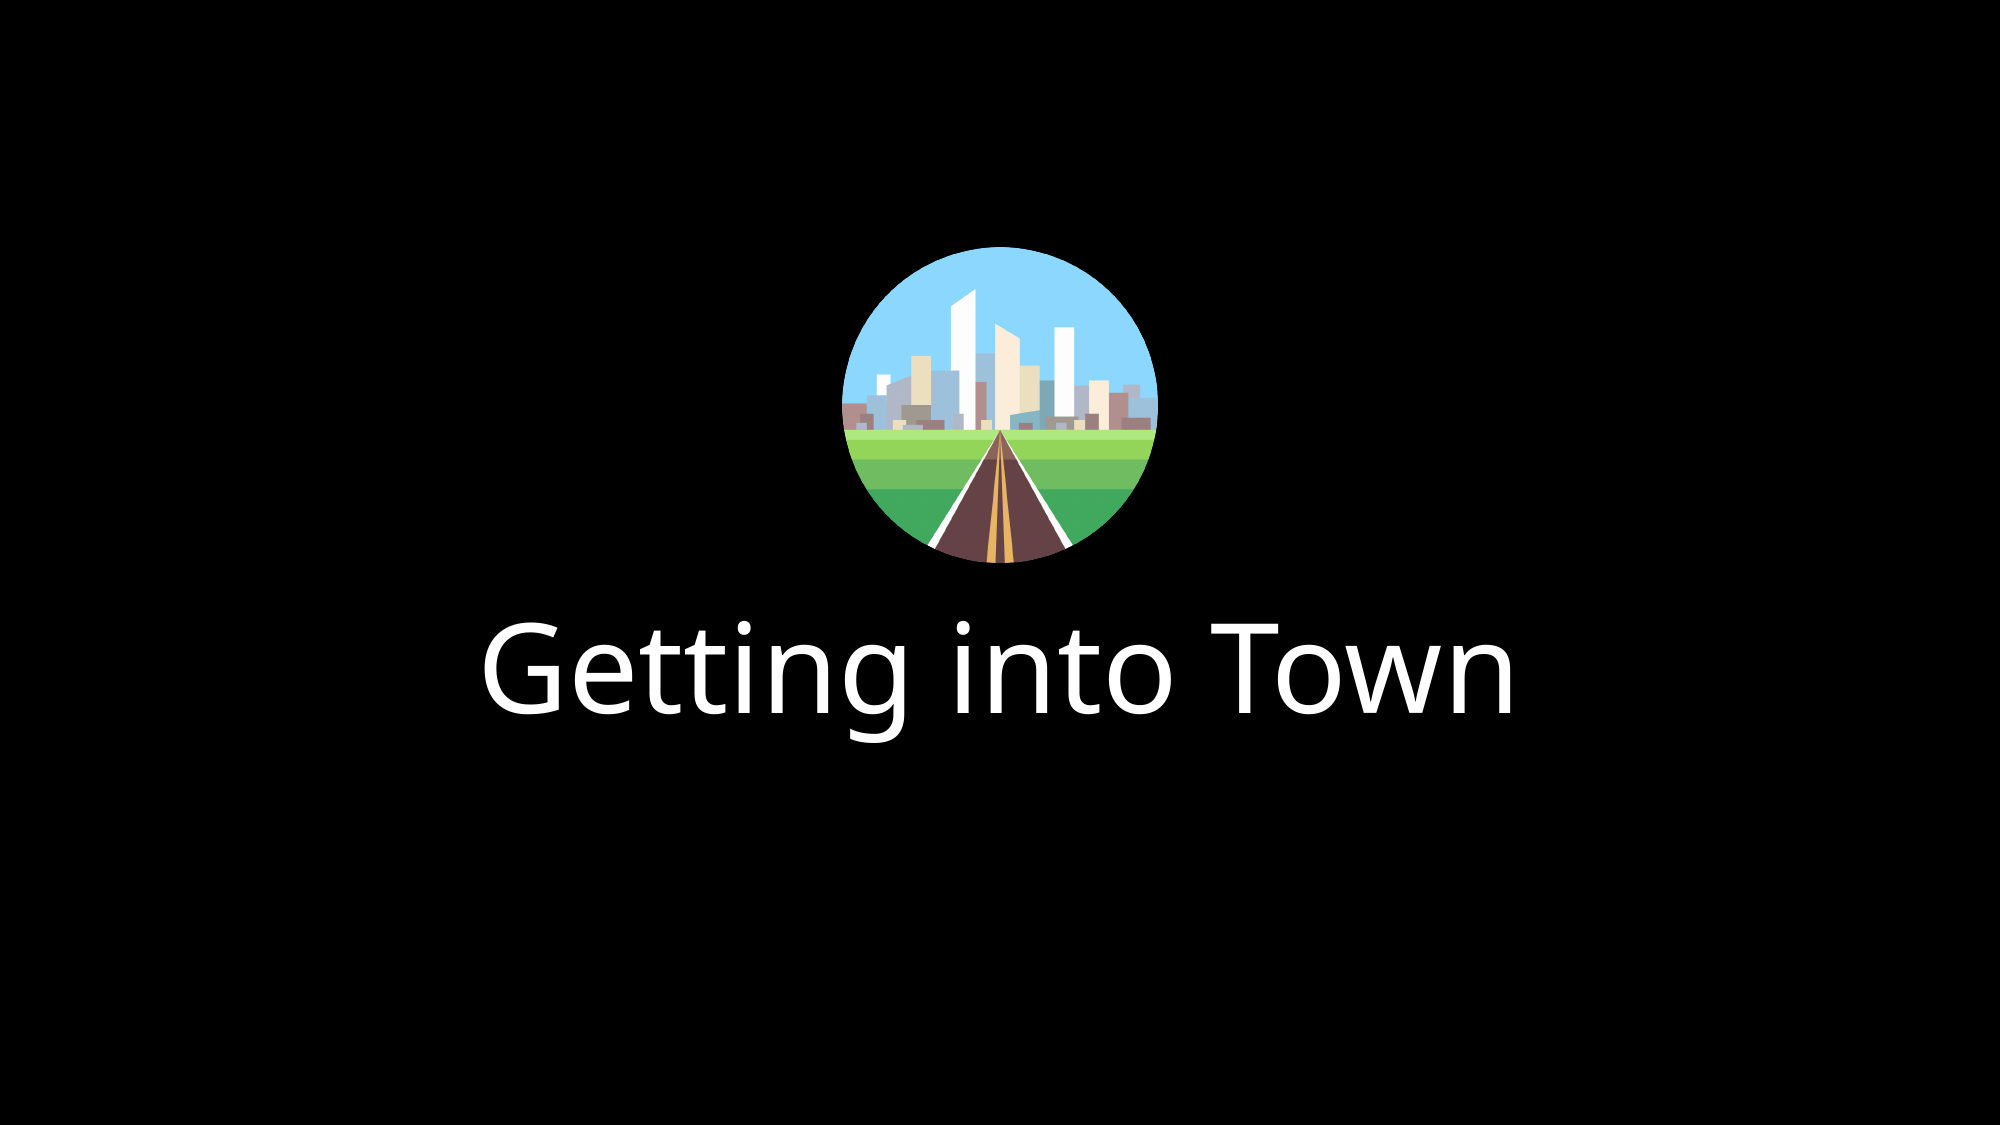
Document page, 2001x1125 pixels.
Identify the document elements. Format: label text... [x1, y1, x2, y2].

picture [842, 247, 1158, 563]
title Getting into Town [136, 280, 1862, 749]
